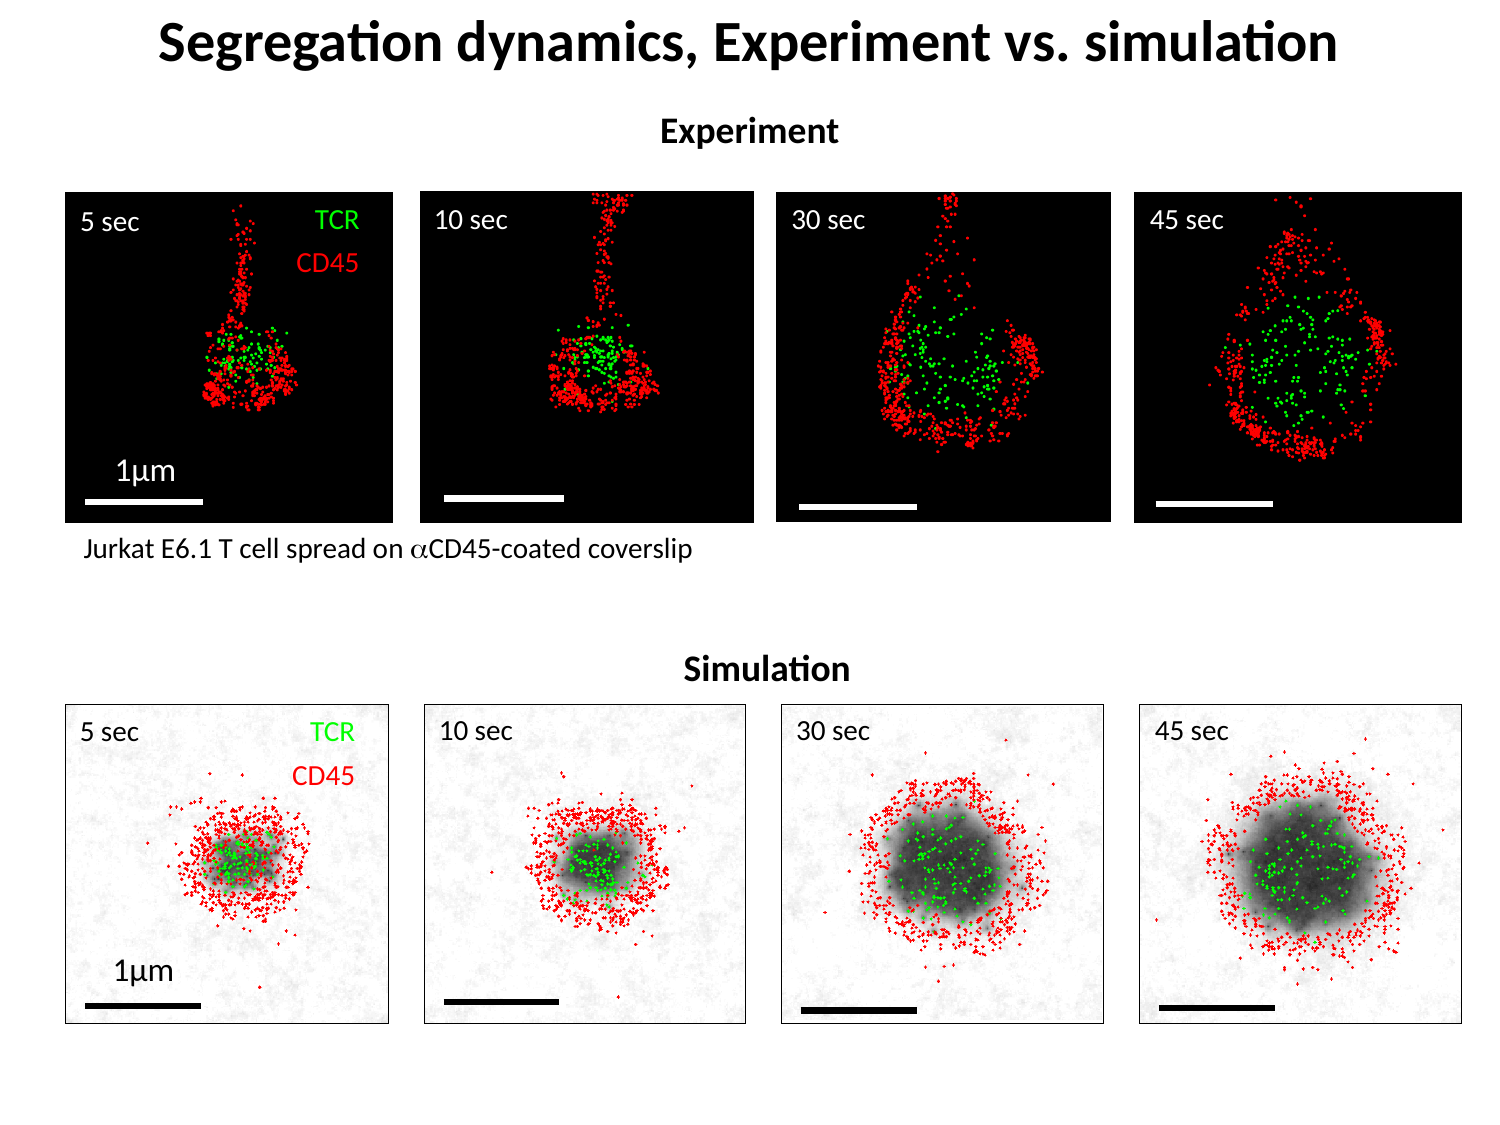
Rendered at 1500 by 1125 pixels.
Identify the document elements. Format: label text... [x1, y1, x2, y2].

text_box Simulation [617, 636, 917, 696]
text_box Segregation dynamics, Experiment vs. simulation [1, 0, 1498, 76]
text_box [423, 703, 746, 1024]
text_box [780, 703, 1104, 1024]
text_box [1139, 703, 1463, 1024]
text_box Experiment [589, 98, 911, 158]
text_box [778, 192, 1107, 523]
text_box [421, 192, 750, 523]
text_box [65, 703, 389, 1024]
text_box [65, 192, 394, 523]
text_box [1134, 192, 1463, 523]
text_box Jurkat E6.1 T cell spread on aCD45-coated coverslip [68, 522, 708, 573]
